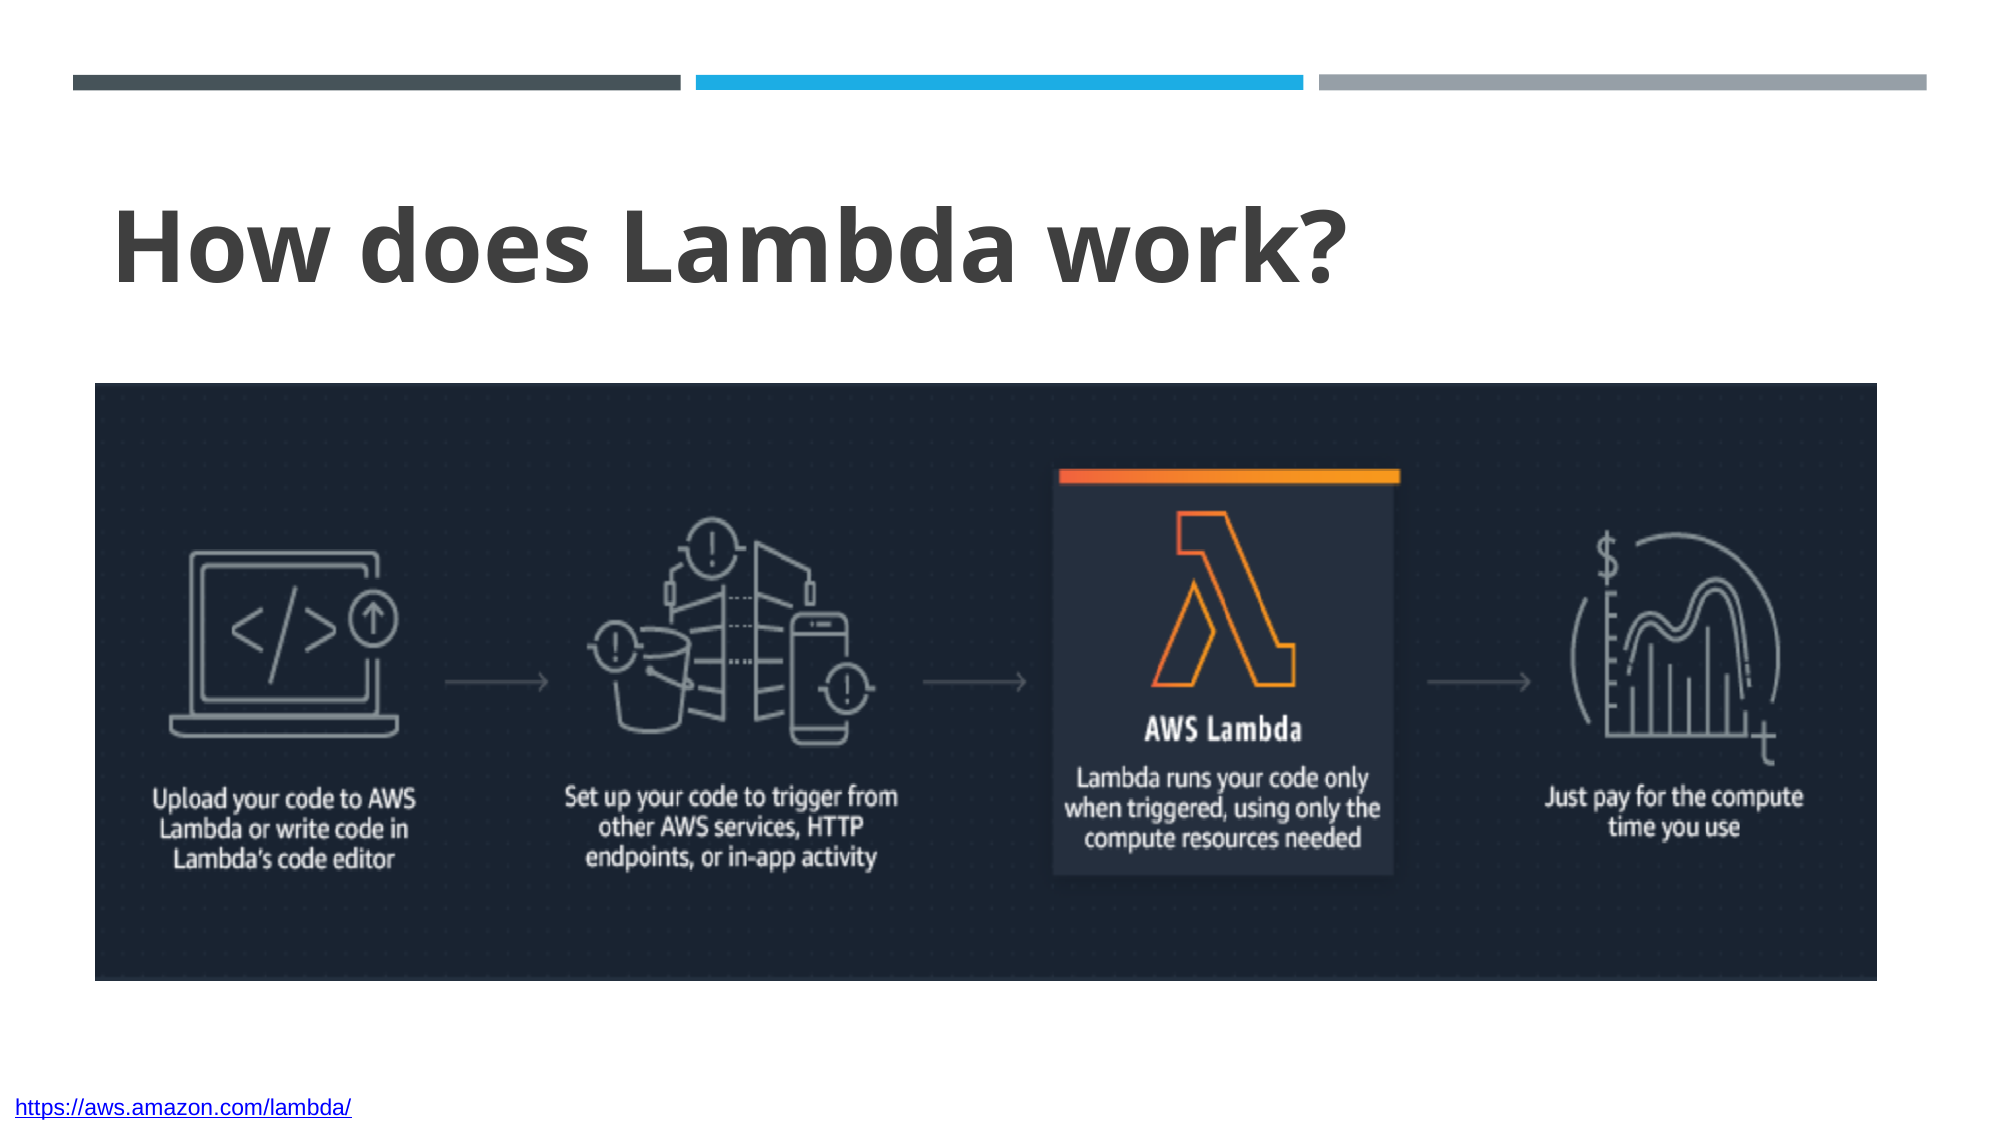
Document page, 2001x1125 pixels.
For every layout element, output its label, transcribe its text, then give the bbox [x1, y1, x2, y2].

picture [95, 383, 1877, 981]
title How does Lambda work? [95, 115, 1905, 311]
text_box https://aws.amazon.com/lambda/ [0, 1077, 493, 1125]
